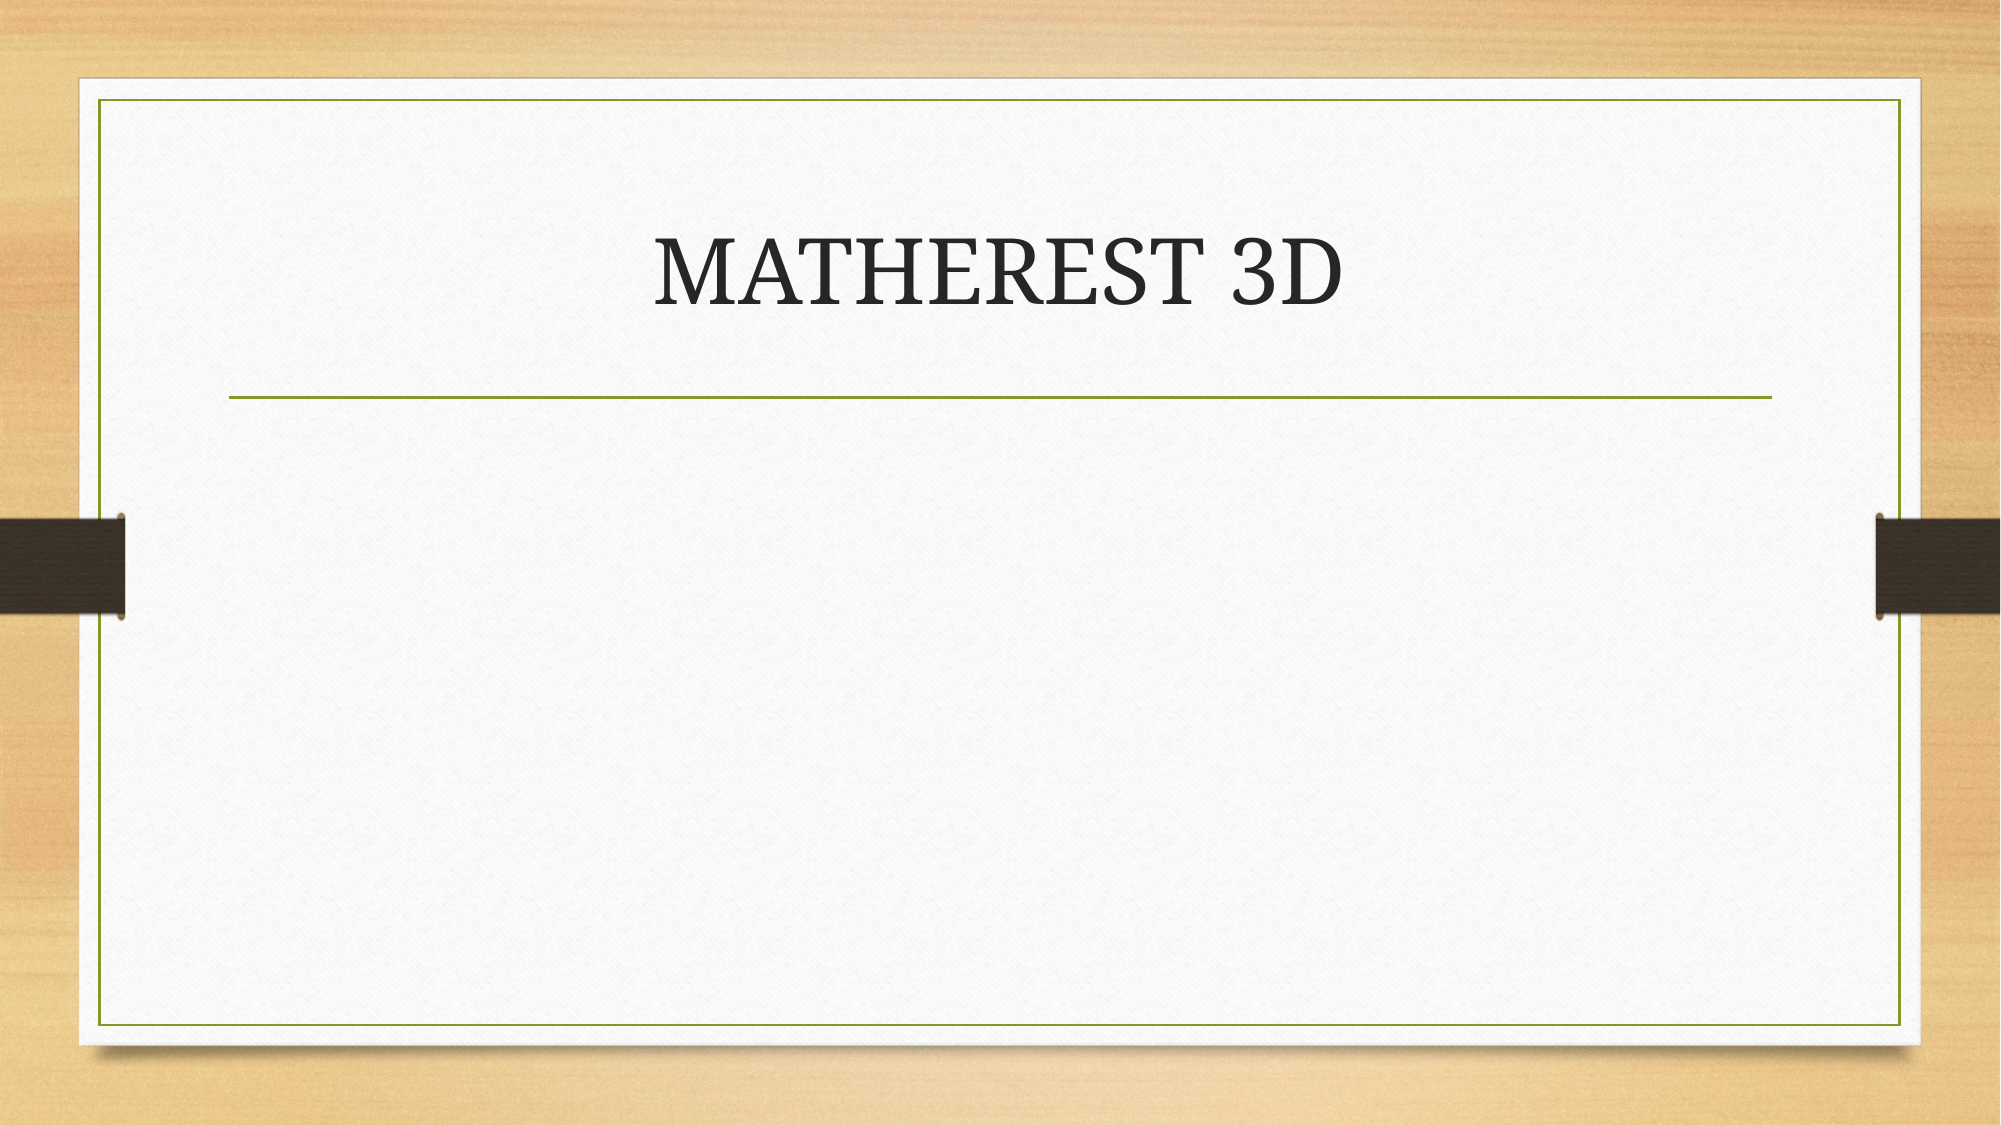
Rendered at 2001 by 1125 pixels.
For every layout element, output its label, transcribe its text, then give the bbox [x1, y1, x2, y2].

title MATHEREST 3D [212, 161, 1788, 375]
picture [0, 0, 2001, 1125]
